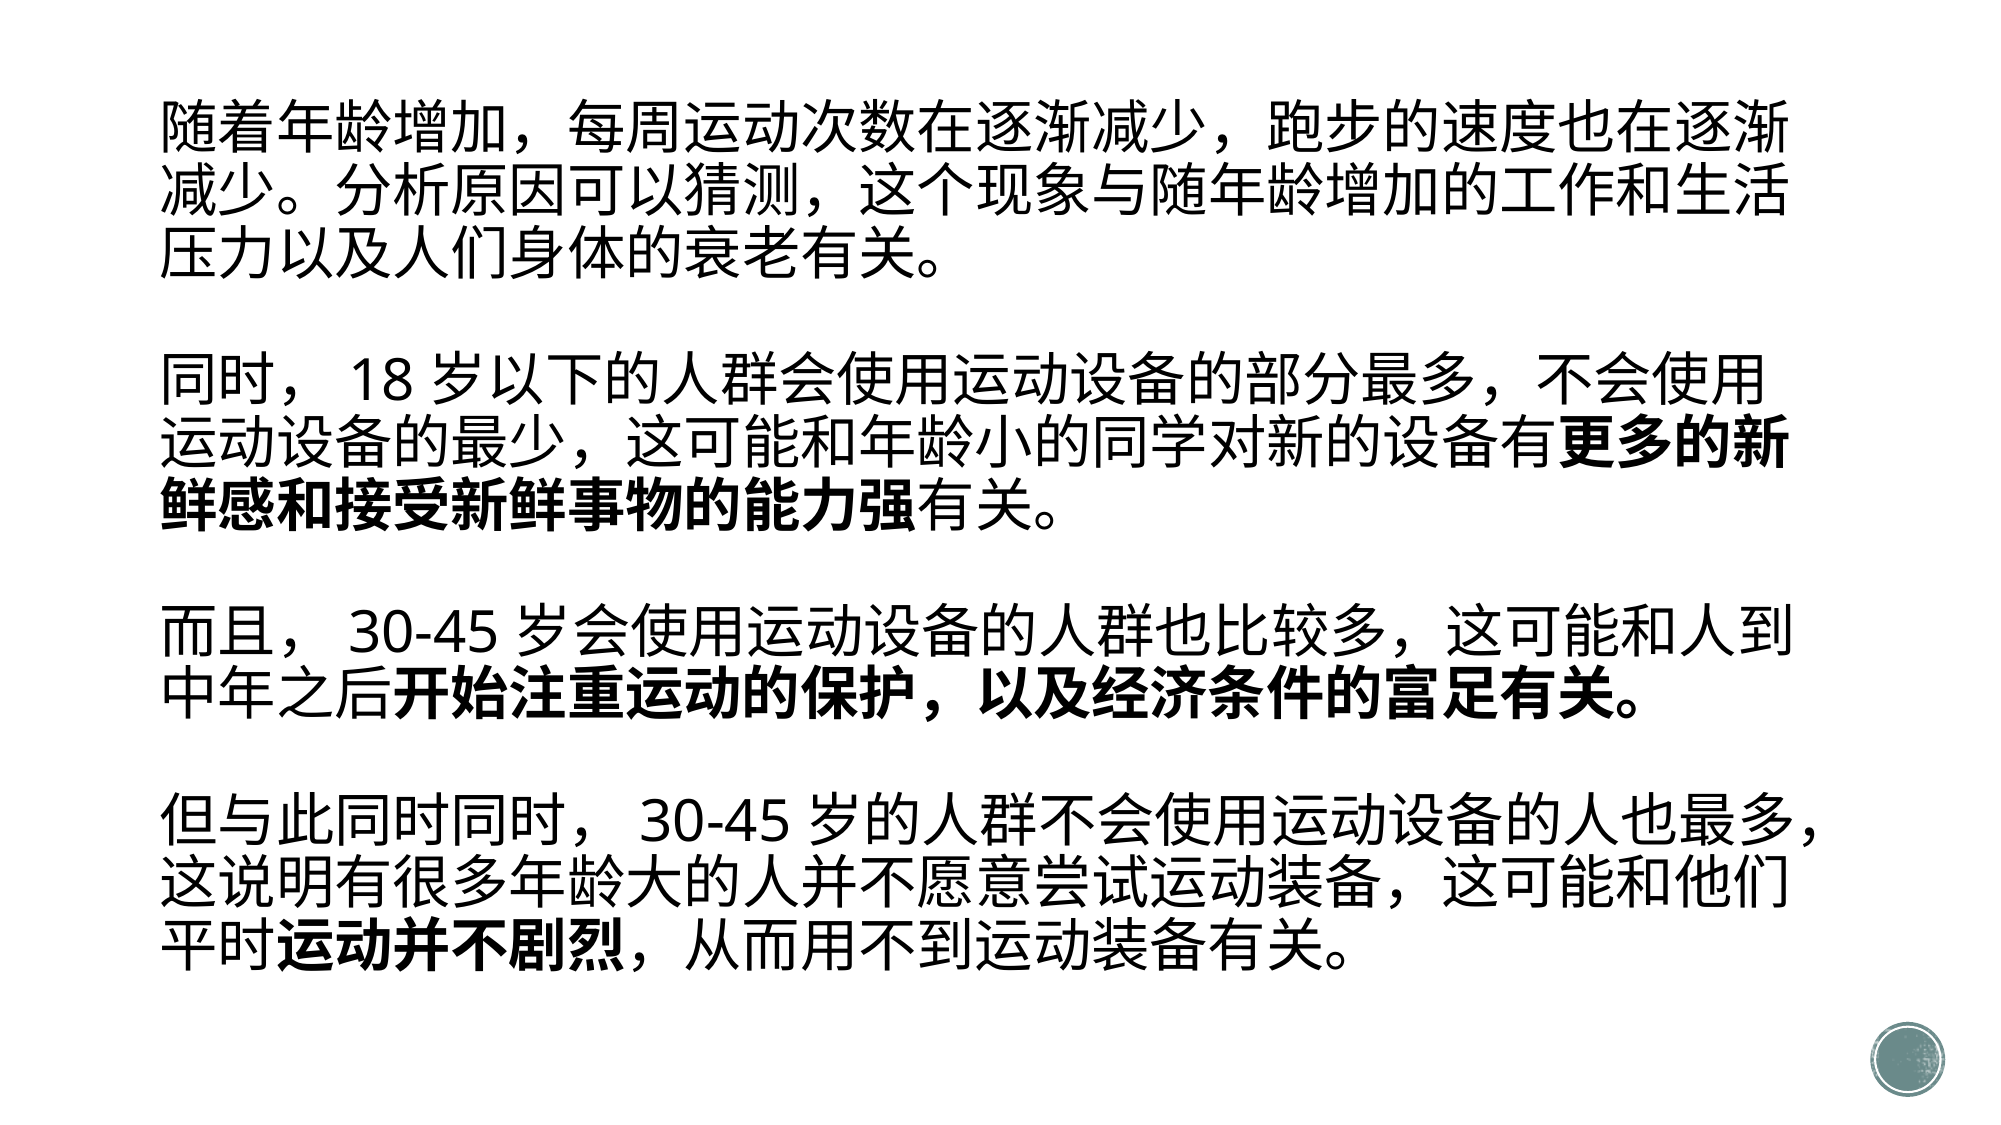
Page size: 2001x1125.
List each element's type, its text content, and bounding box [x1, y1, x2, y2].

title 随着年龄增加，每周运动次数在逐渐减少，跑步的速度也在逐渐减少。分析原因可以猜测，这个现象与随年龄增加的工作和生活压力以及人们身体的衰老有关。 同时，18岁以下的人群会使用运动设备的部分最多，不会使用运动设备的最少，这可能和年龄小的同学对新的设备有更多的新鲜感和接受新鲜事物的能力强有关。 而且，30-45岁会使用运动设备的人群也比较多，这可能和人到中年之后开始注重运动的保护，以及经济条件的富足有关。 但与此同时同时，30-45岁的人群不会使用运动设备的人也最多，这说明有很多年龄大的人并不愿意尝试运动装备，这可能和他们平时运动并不剧烈，从而用不到运动装备有关。 [144, 79, 1826, 1069]
